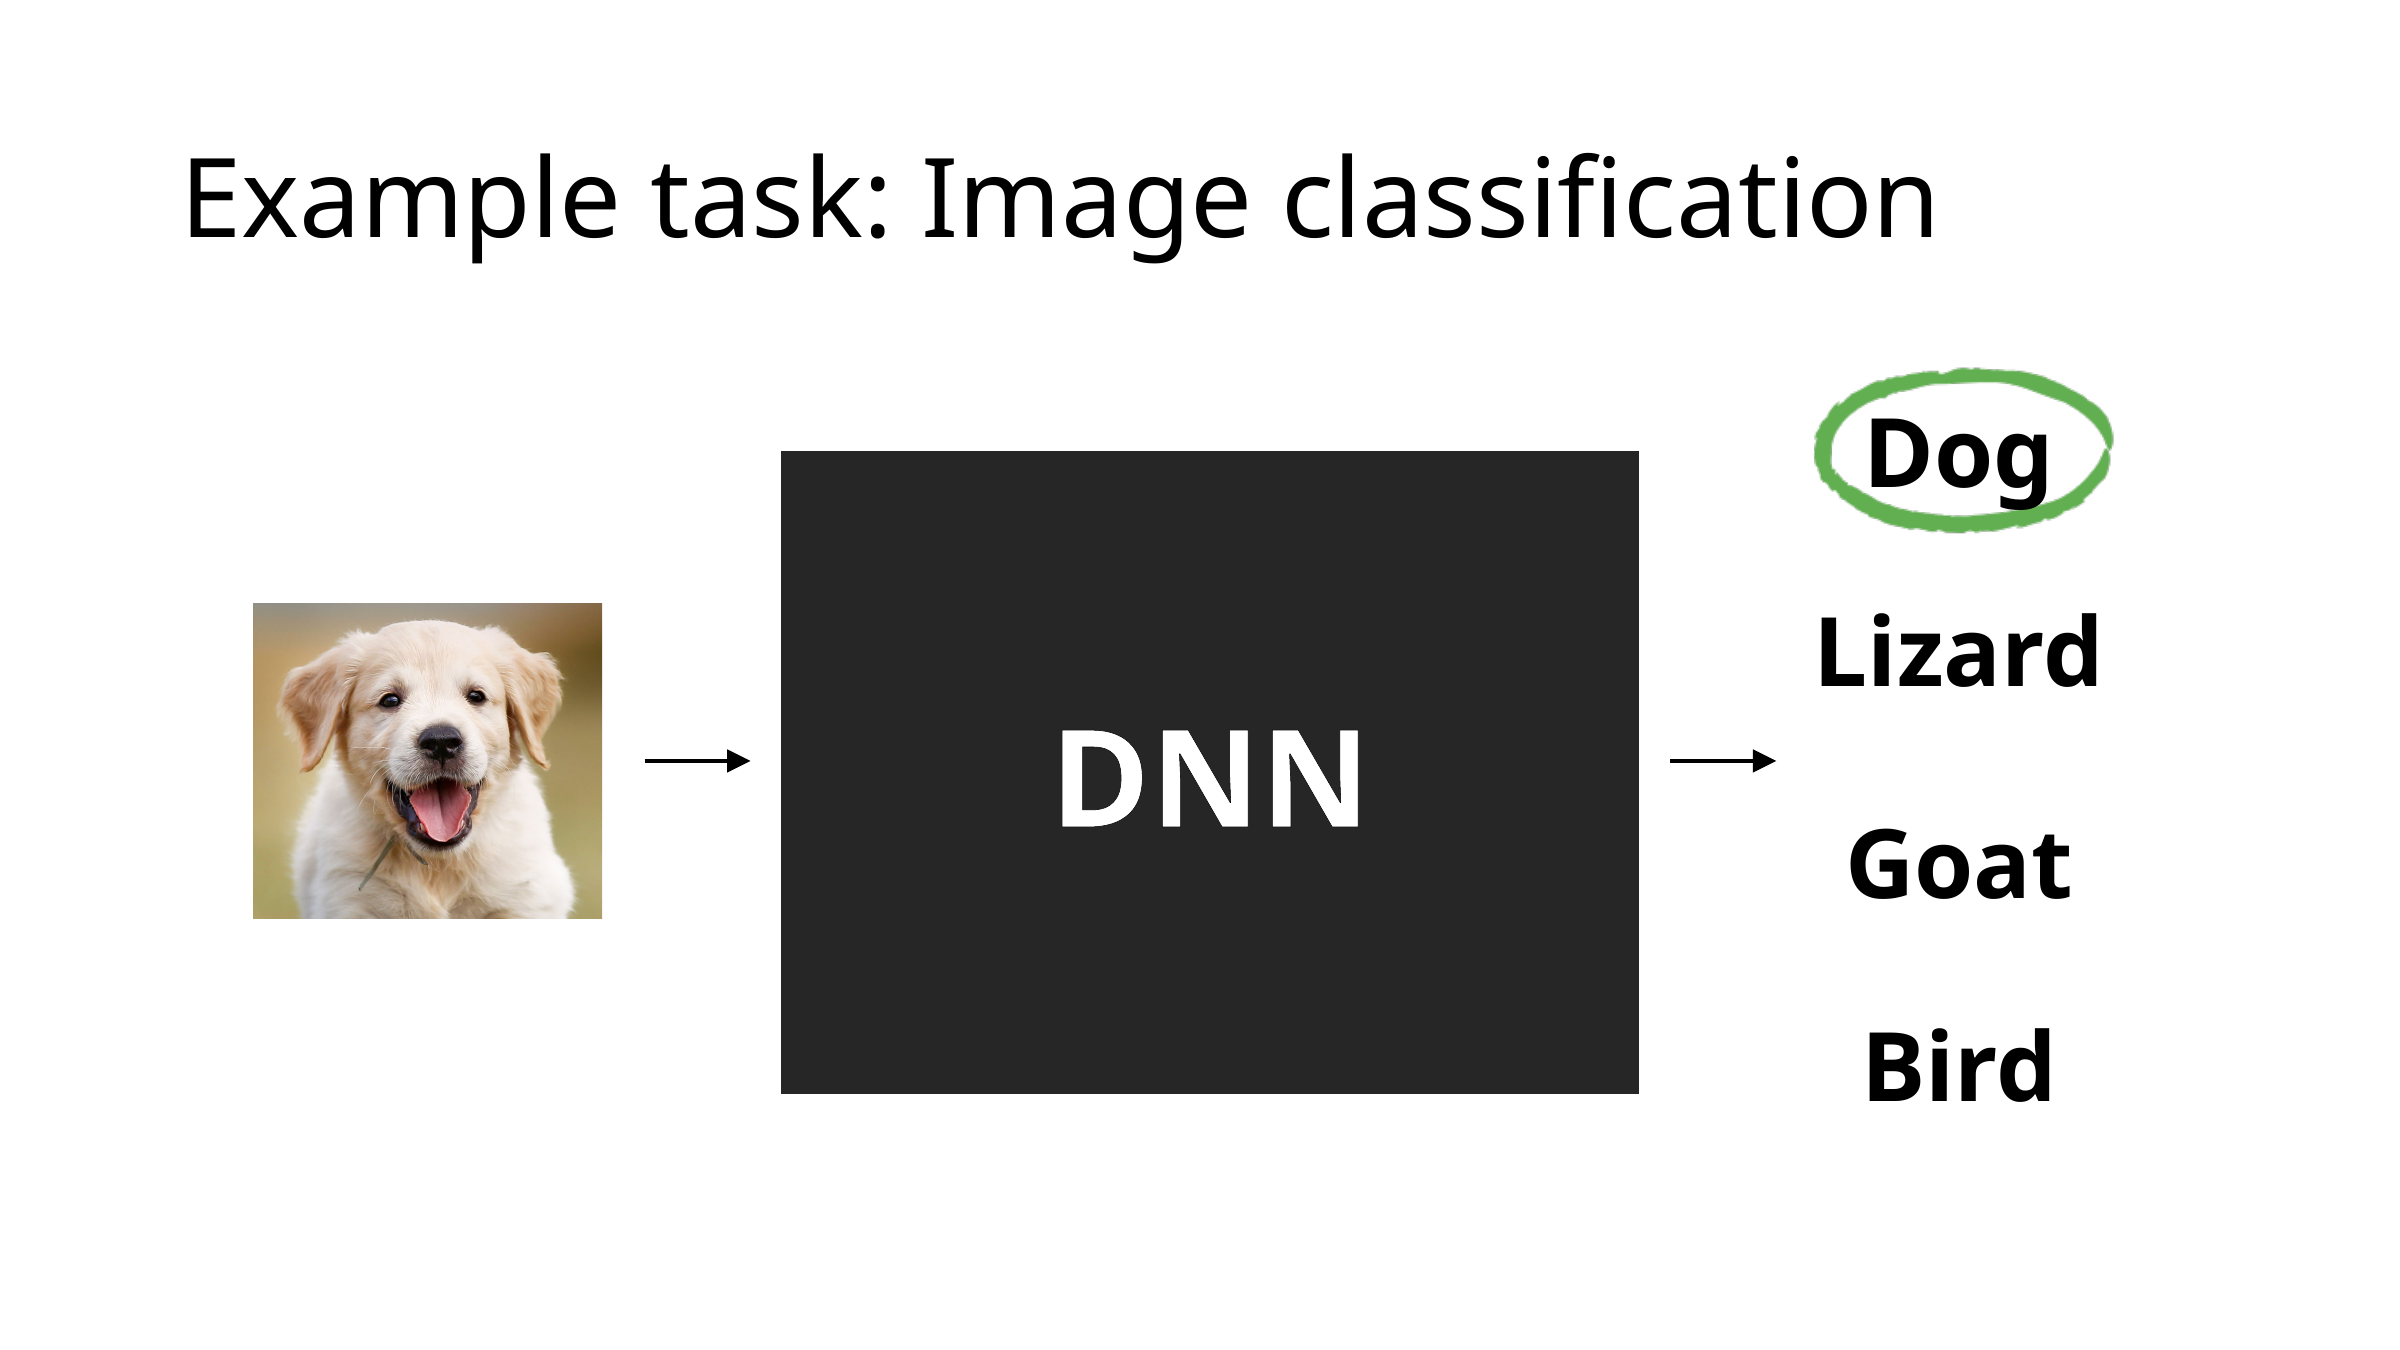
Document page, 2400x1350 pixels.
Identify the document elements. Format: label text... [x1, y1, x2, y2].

picture [253, 603, 603, 919]
text_box Bird [1846, 998, 2072, 1129]
title Example task: Image classification [165, 71, 2235, 333]
text_box Lizard [1799, 583, 2119, 714]
picture [1810, 365, 2121, 537]
text_box DNN [781, 451, 1639, 1094]
text_box Goat [1830, 795, 2088, 925]
